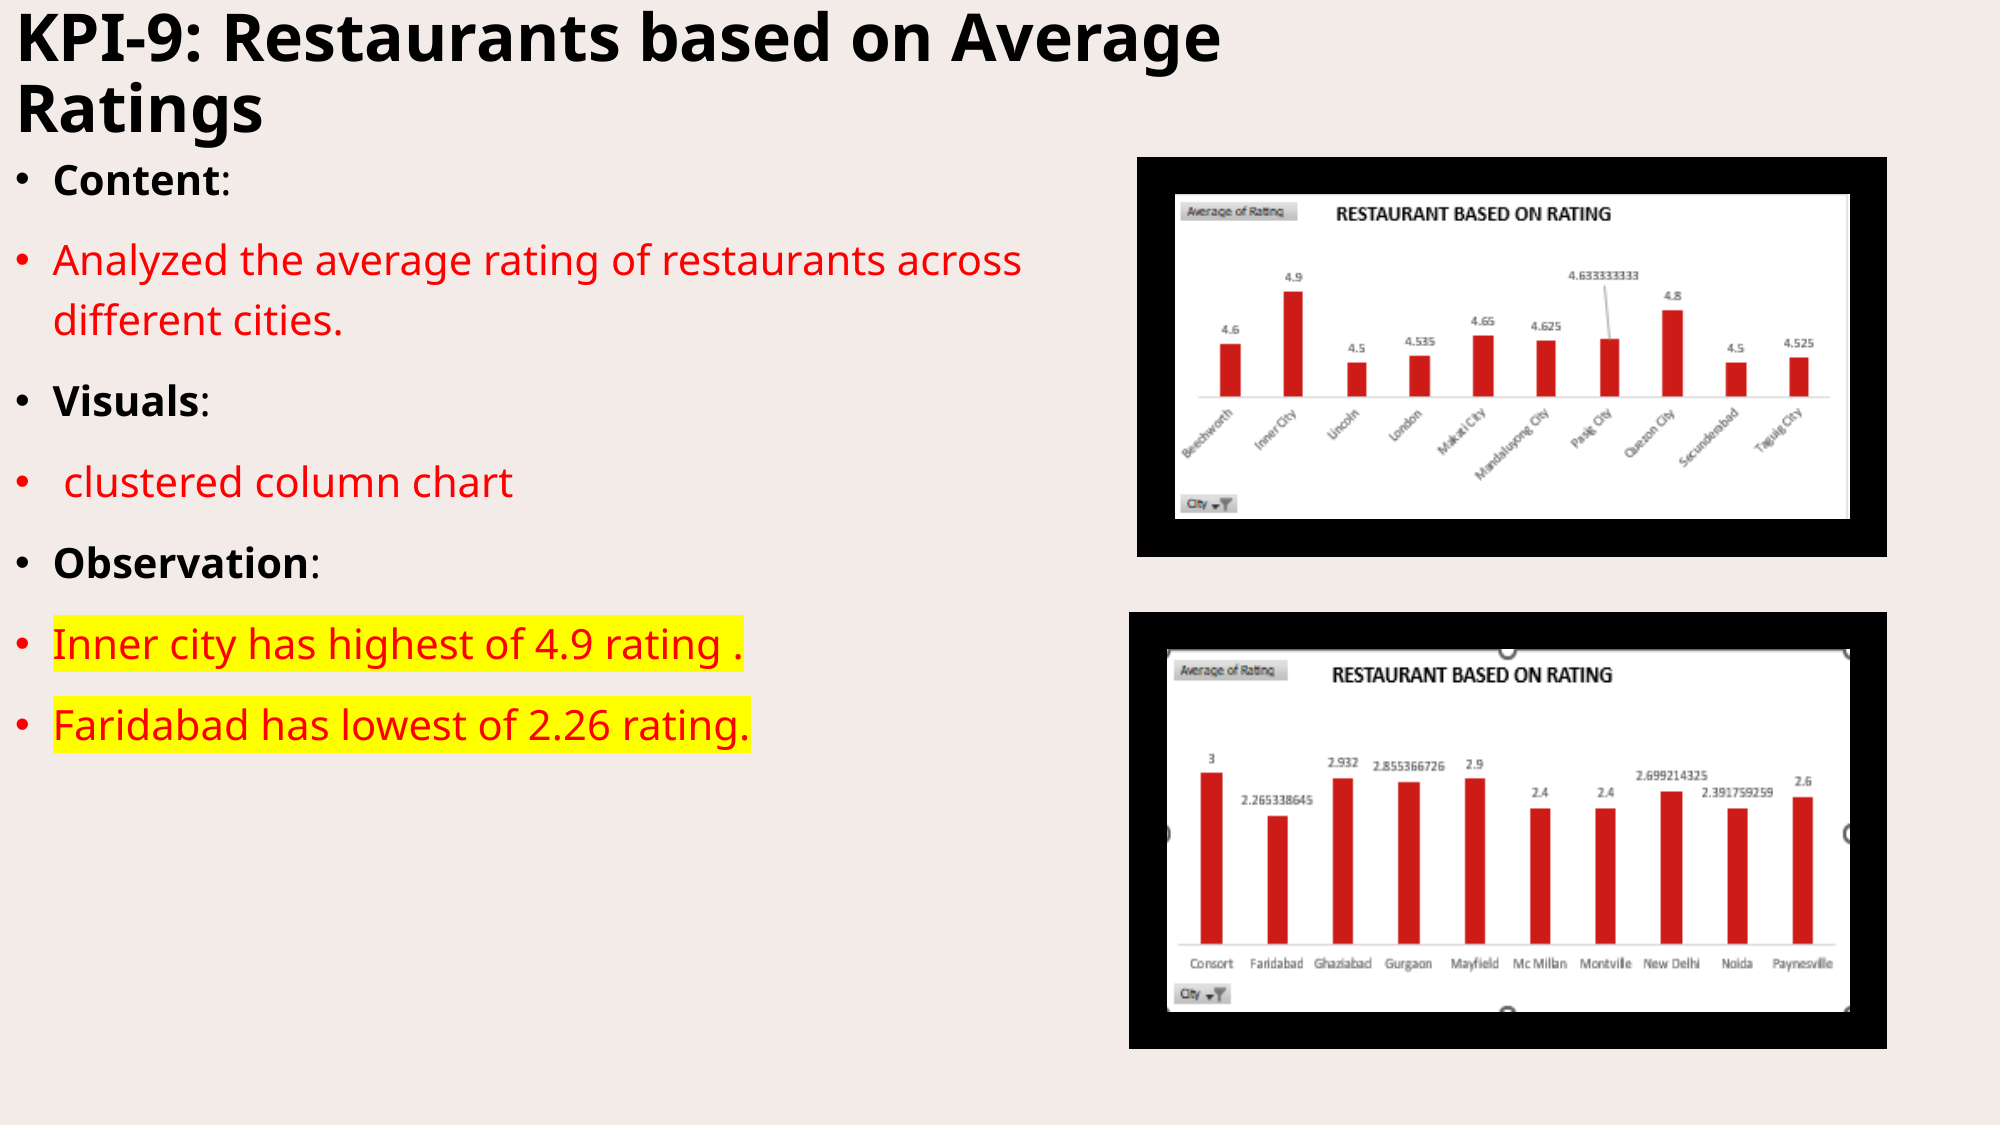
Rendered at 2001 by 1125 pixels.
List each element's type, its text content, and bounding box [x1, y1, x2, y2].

picture [1166, 649, 1850, 1012]
title KPI-9: Restaurants based on Average Ratings [0, 0, 1488, 156]
list Content: Analyzed the average rating of restaurants across different cities. Visuals: clustered column chart Observation: Inner city has highest of 4.9 rating . Faridabad has lowest of 2.26 rating. [0, 156, 1113, 1035]
picture [1174, 194, 1850, 520]
